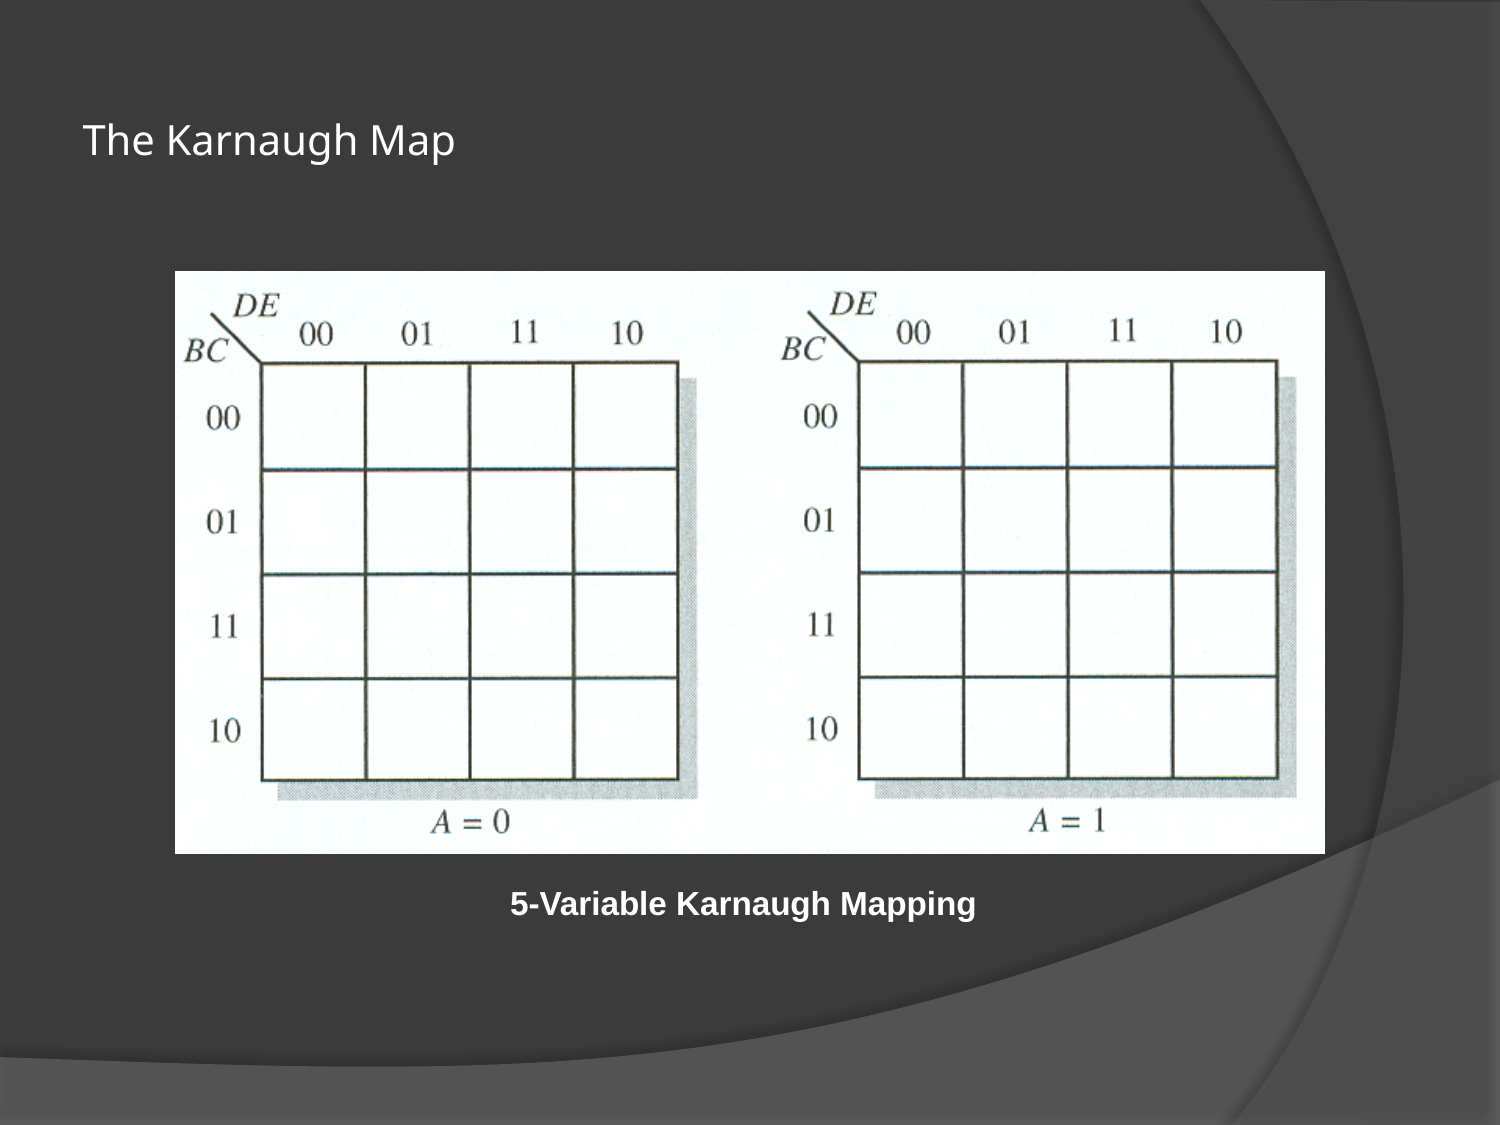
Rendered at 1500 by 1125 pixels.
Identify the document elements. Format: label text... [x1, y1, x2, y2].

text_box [162, 270, 1326, 931]
title The Karnaugh Map [75, 45, 1301, 233]
